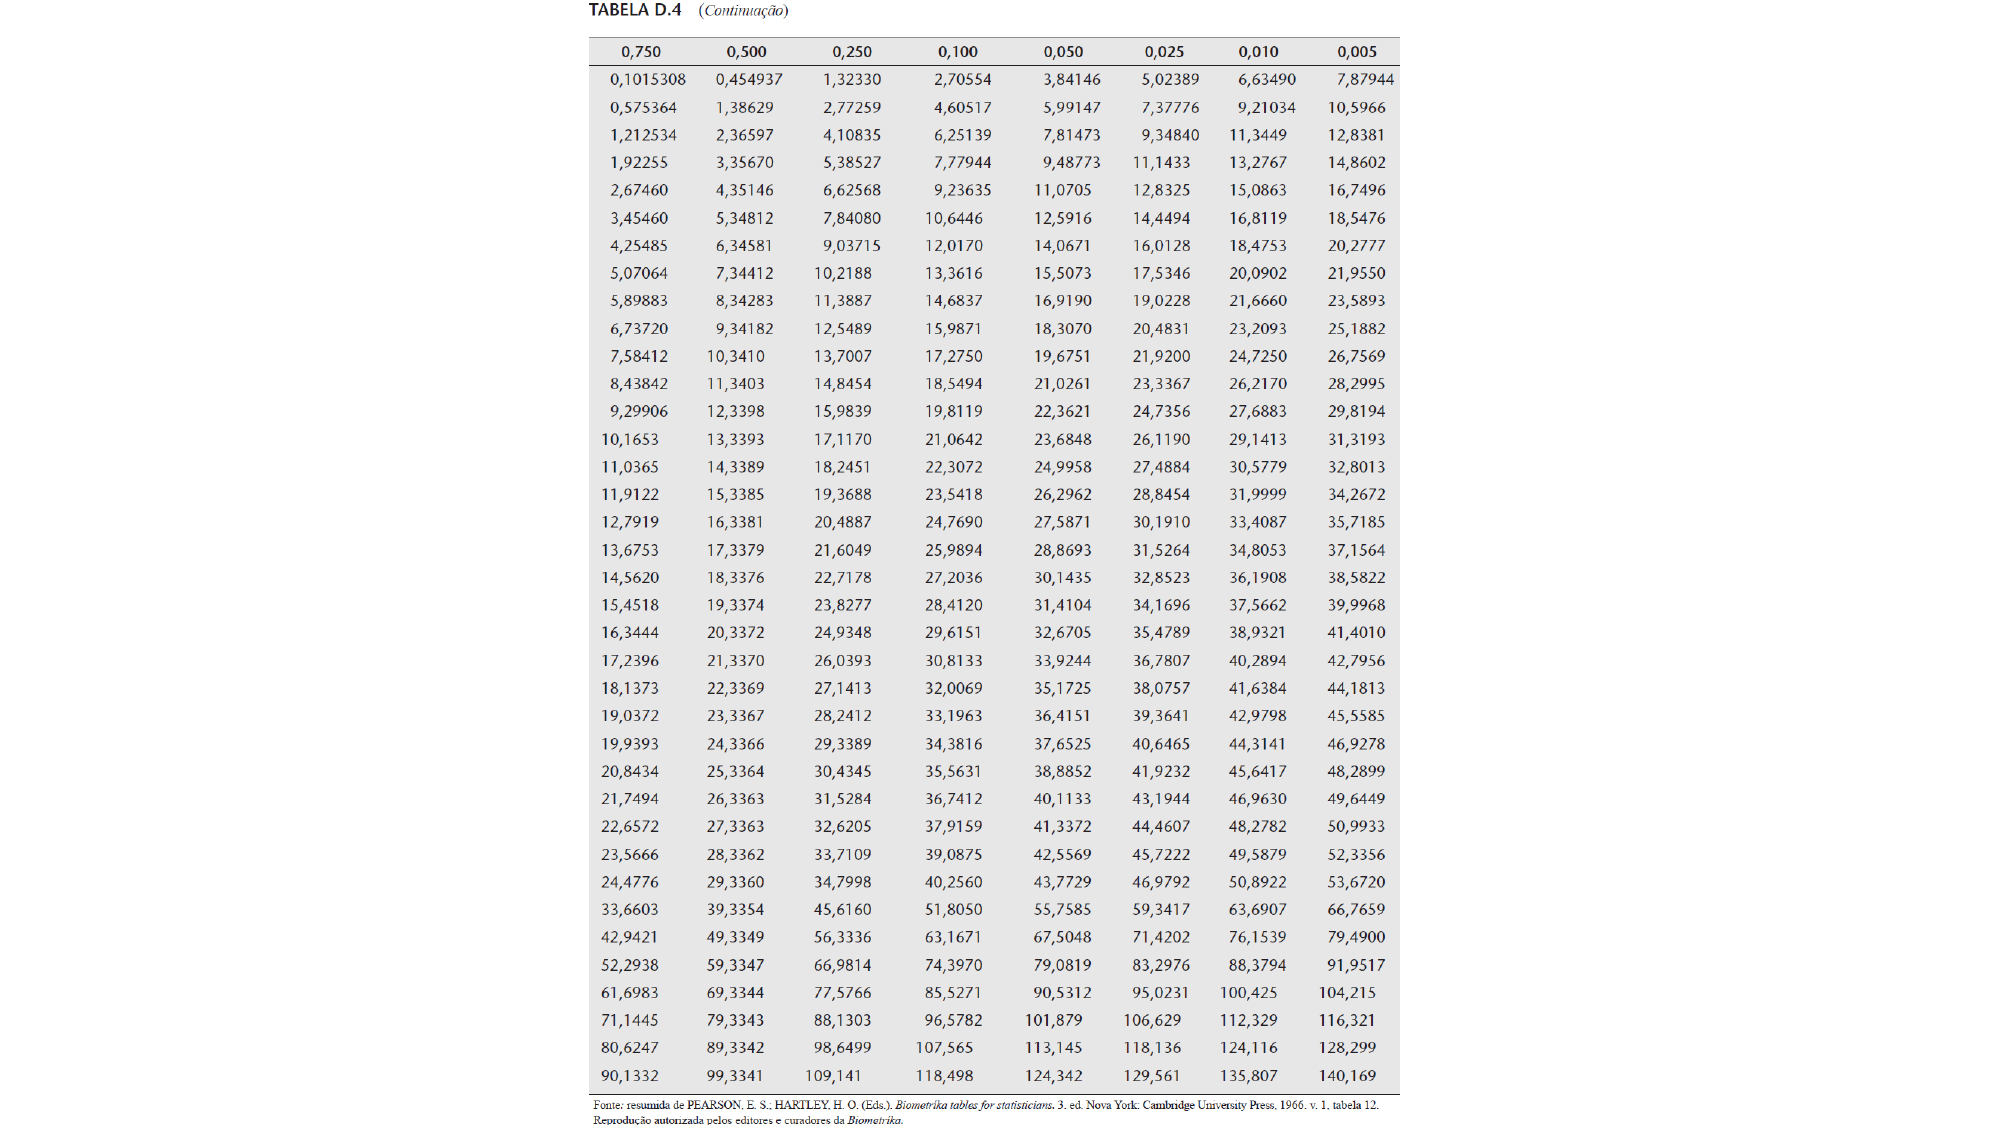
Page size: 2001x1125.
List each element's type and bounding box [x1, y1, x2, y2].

list [589, 0, 1400, 1125]
